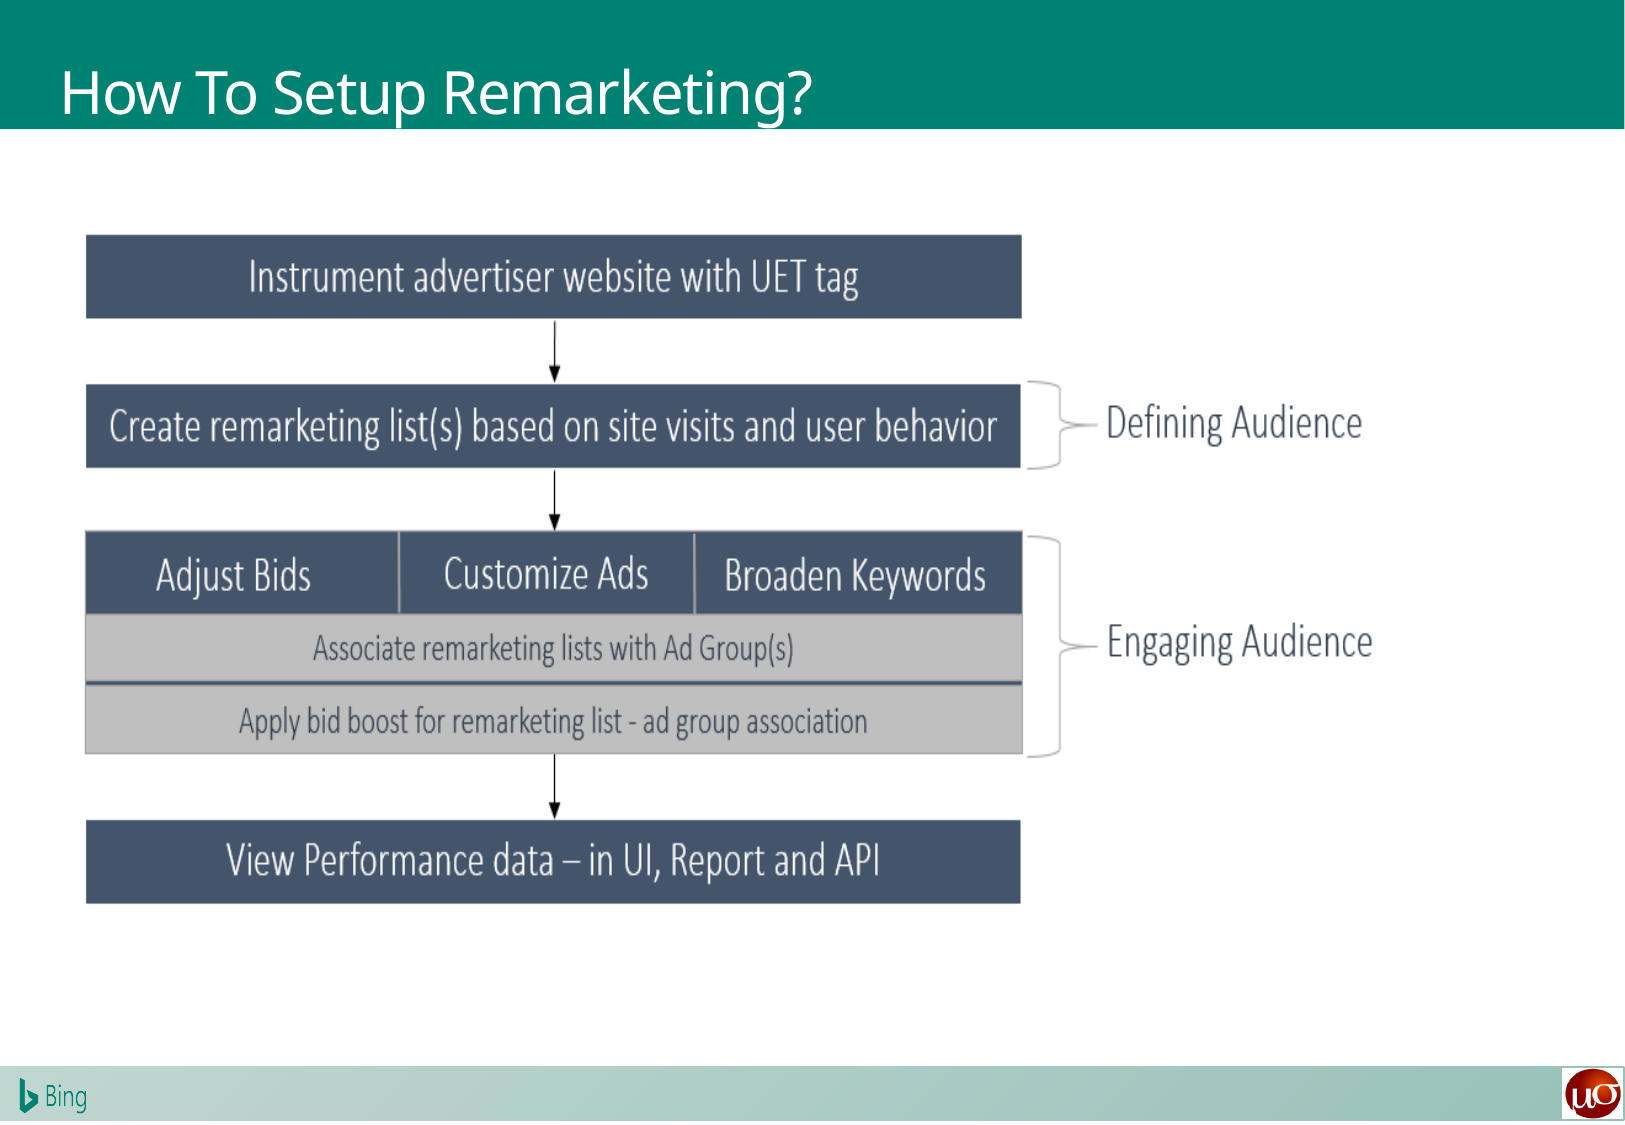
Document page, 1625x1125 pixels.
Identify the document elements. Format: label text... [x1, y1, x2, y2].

title How To Setup Remarketing? [35, 48, 1482, 266]
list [0, 189, 1438, 1025]
picture [8, 1062, 101, 1125]
picture [1562, 1068, 1623, 1119]
